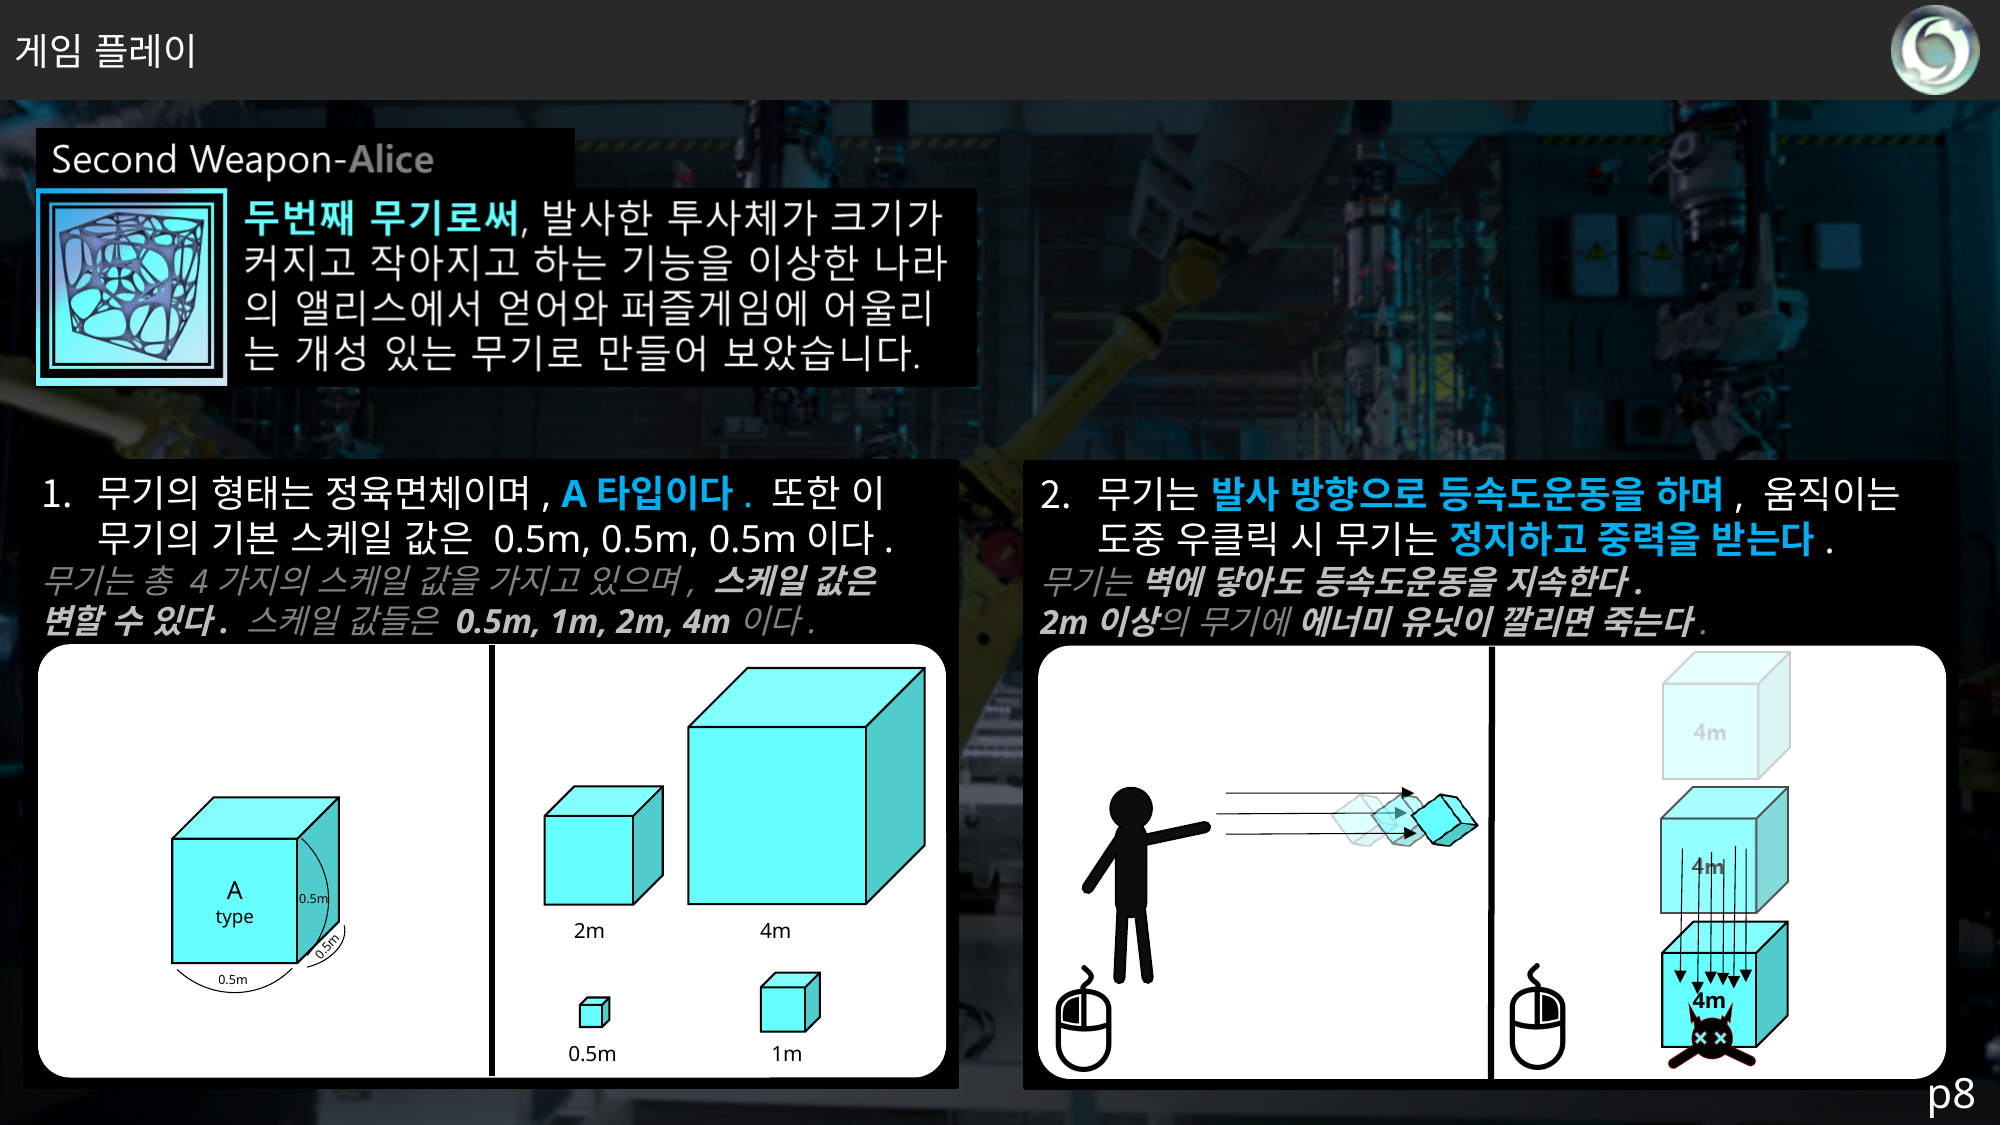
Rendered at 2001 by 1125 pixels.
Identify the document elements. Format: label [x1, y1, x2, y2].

text_box [544, 667, 925, 905]
picture [1484, 963, 1591, 1070]
text_box [149, 831, 315, 996]
picture [1030, 965, 1137, 1072]
picture [1329, 793, 1479, 848]
picture [1660, 785, 1789, 915]
picture [28, 122, 977, 401]
text_box [12, 462, 957, 1094]
text_box [1662, 845, 1788, 1069]
text_box [0, 0, 2000, 1125]
picture [1662, 651, 1791, 780]
